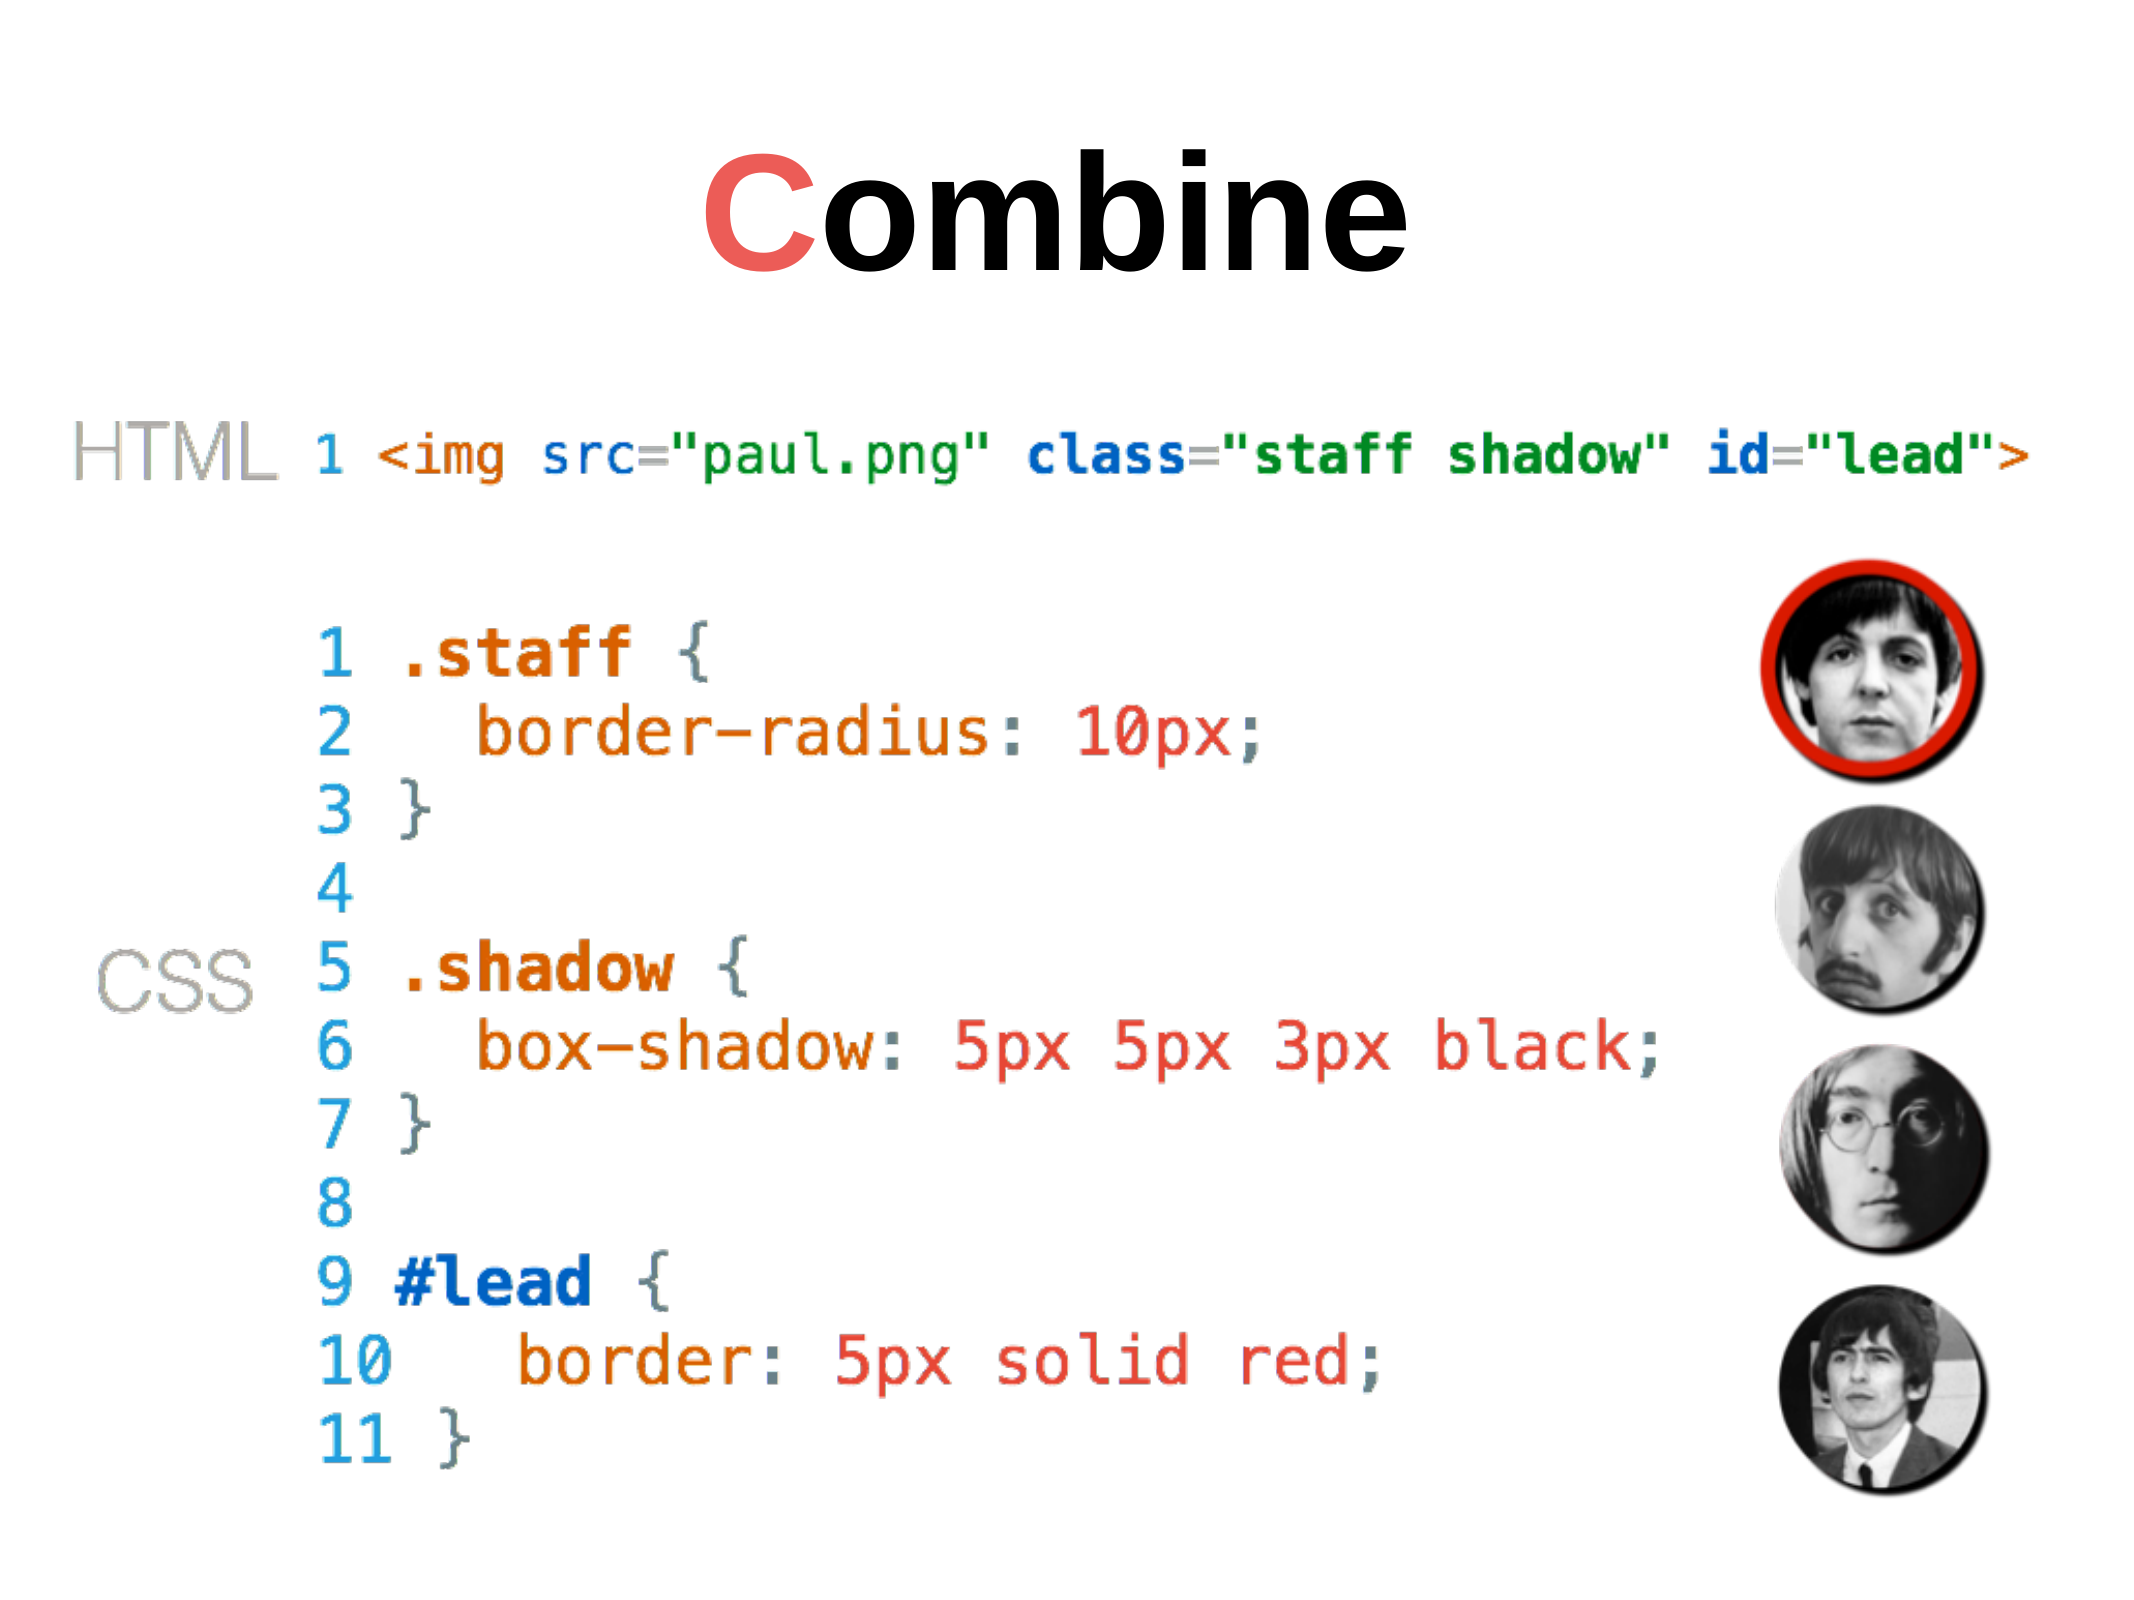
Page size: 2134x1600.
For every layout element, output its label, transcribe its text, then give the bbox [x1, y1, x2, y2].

text_box Combine [693, 97, 1419, 311]
picture [0, 326, 2134, 1600]
